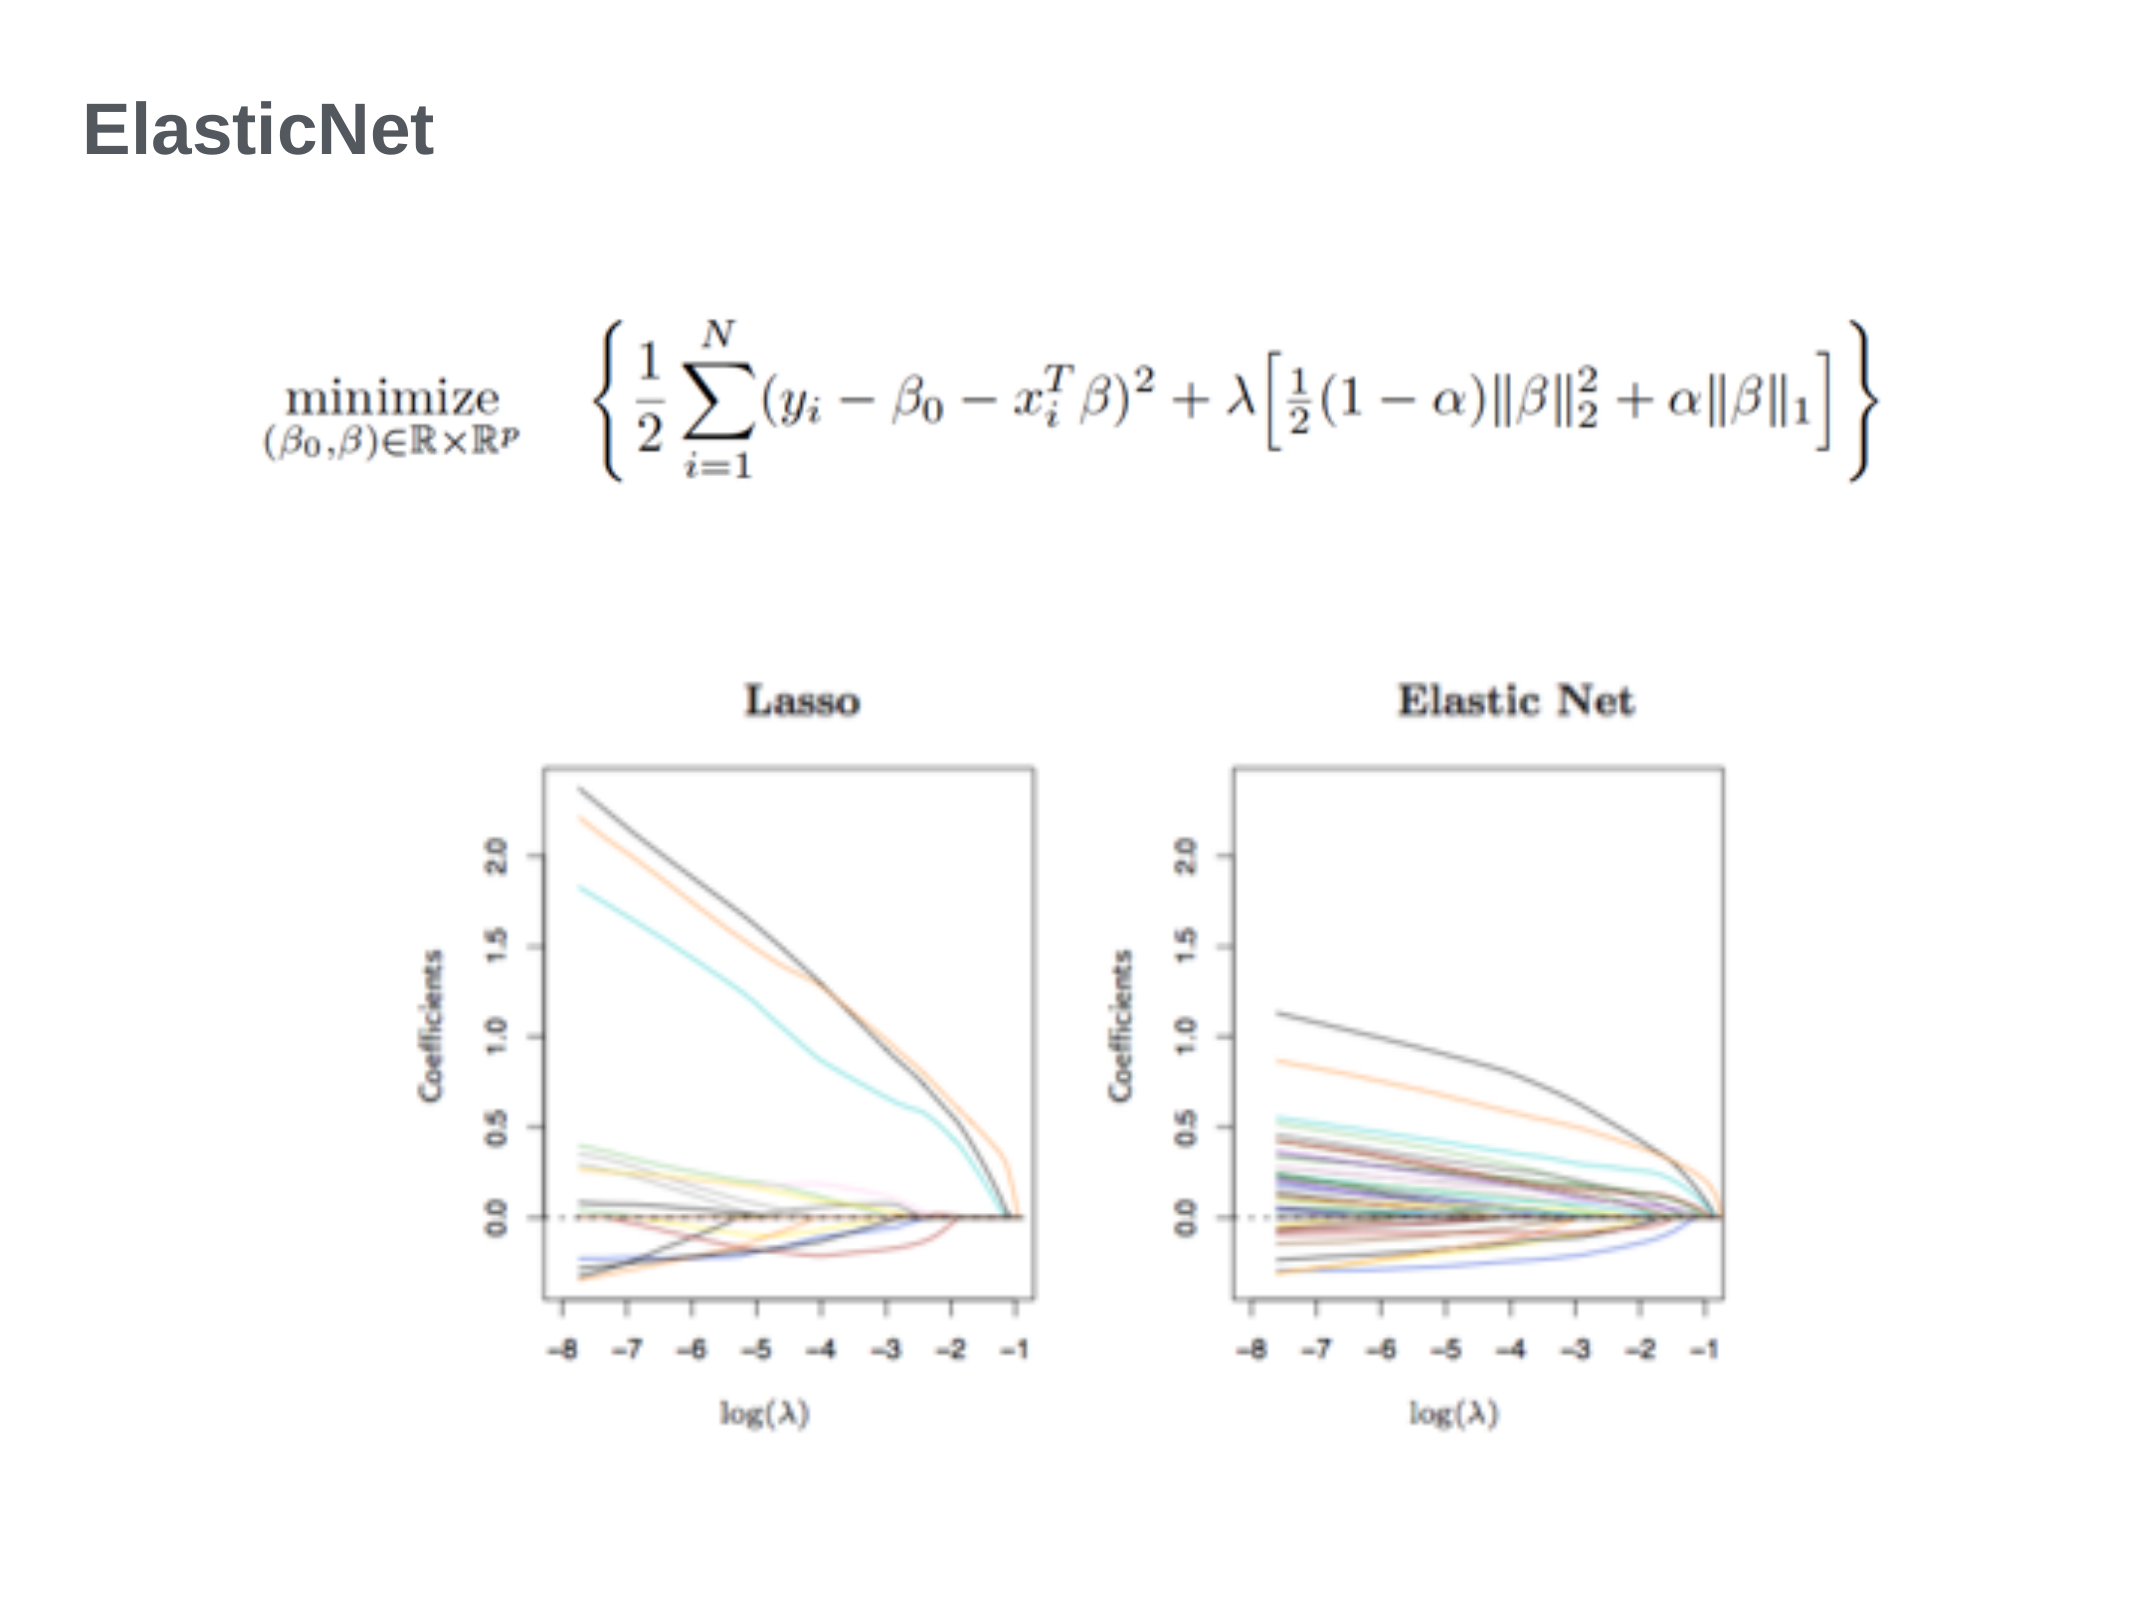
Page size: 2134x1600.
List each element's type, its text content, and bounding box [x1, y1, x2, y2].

picture [387, 676, 1746, 1449]
text_box ElasticNet [74, 72, 444, 177]
picture [240, 287, 1893, 498]
